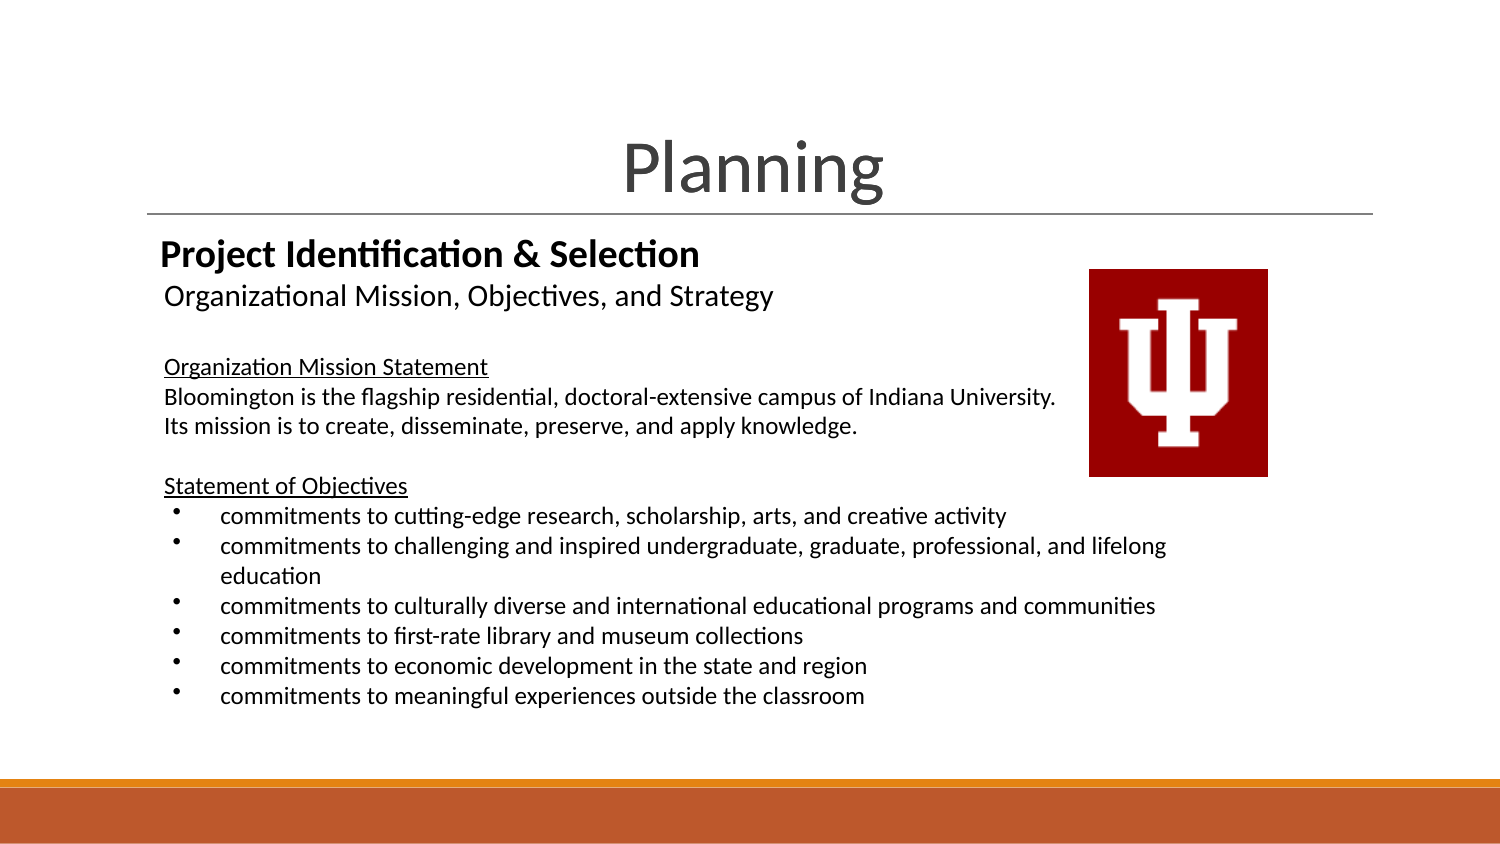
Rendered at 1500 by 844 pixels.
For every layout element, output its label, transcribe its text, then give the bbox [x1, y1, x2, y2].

picture [1089, 269, 1269, 478]
title Planning [135, 35, 1373, 214]
text_box Organizational Mission, Objectives, and Strategy Organization Mission Statement Bloomington is the flagship residential, doctoral-extensive campus of Indiana University. Its mission is to create, disseminate, preserve, and apply knowledge. Statement of Objectives commitments to cutting-edge research, scholarship, arts, and creative activity commitments to challenging and inspired undergraduate, graduate, professional, and lifelong education commitments to culturally diverse and international educational programs and communities commitments to first-rate library and museum collections commitments to economic development in the state and region commitments to meaningful experiences outside the classroom [152, 333, 1183, 617]
text_box Project Identification & Selection [149, 222, 1351, 333]
